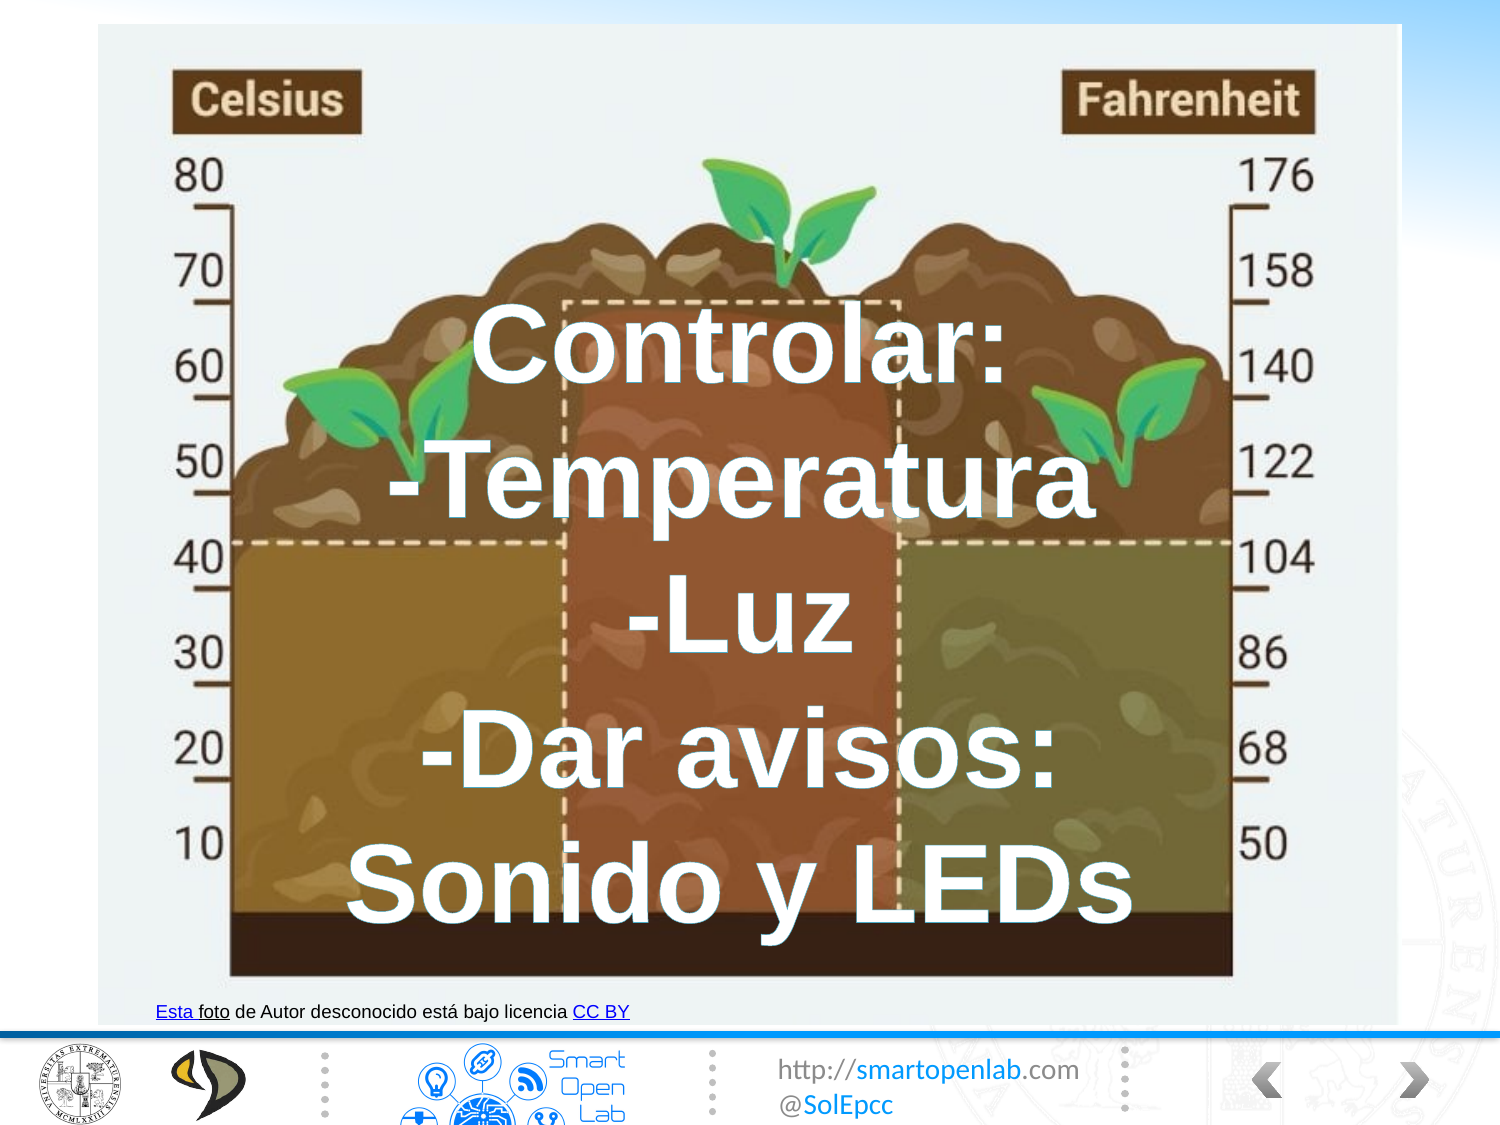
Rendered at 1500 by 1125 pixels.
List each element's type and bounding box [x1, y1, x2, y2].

picture [399, 1042, 626, 1125]
picture [39, 1043, 121, 1125]
picture [98, 24, 1402, 1025]
picture [153, 1037, 263, 1125]
